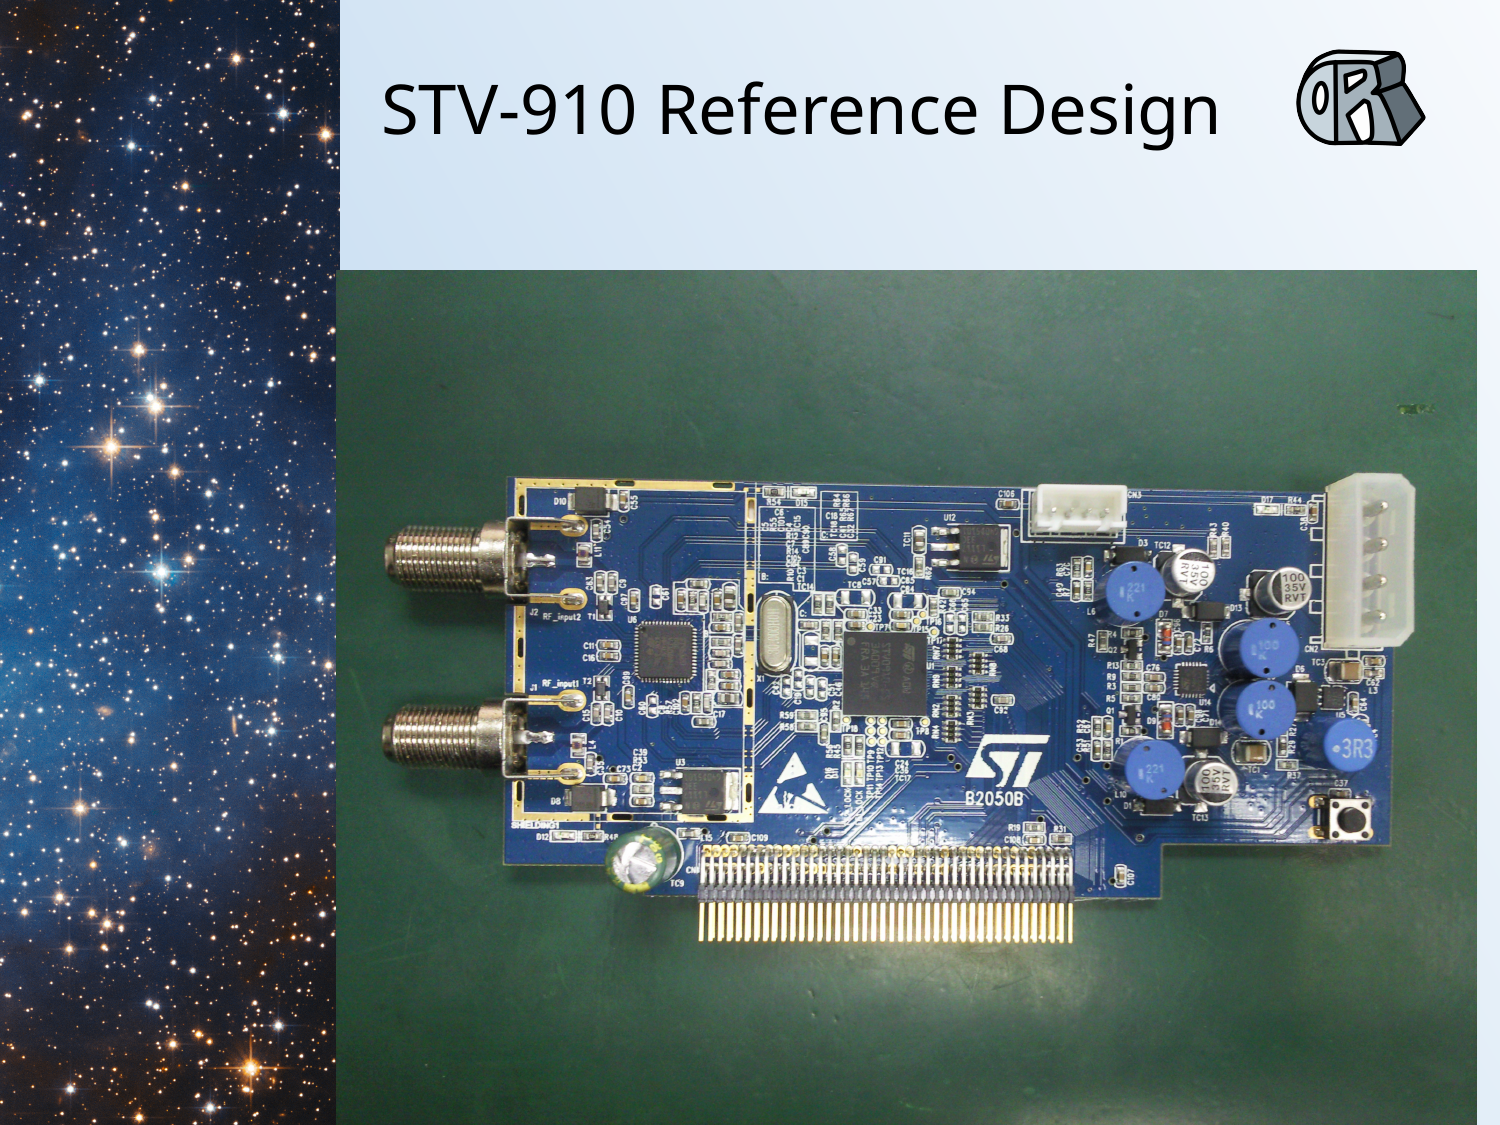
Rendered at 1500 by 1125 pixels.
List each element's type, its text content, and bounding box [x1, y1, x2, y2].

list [336, 270, 1477, 1125]
picture [0, 0, 340, 1125]
title STV-910 Reference Design [366, 59, 1397, 166]
picture [1260, 0, 1458, 197]
